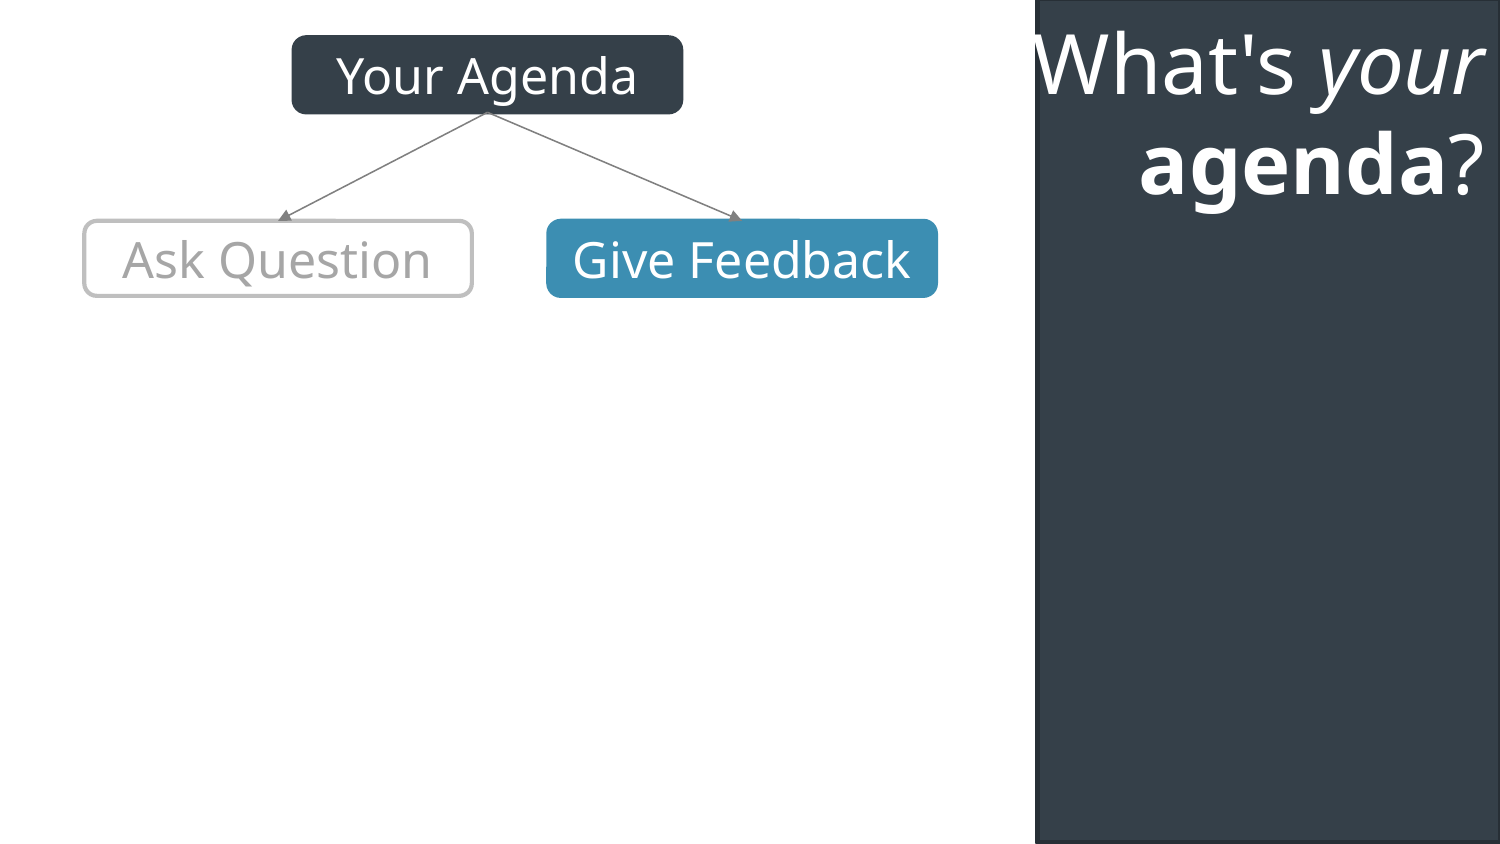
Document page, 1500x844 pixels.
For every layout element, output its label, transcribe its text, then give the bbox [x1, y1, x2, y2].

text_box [487, 112, 743, 222]
text_box Your Agenda [291, 35, 684, 110]
text_box Give Feedback [546, 218, 939, 298]
text_box [1035, 219, 1500, 844]
text_box Ask Question [82, 218, 474, 298]
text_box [277, 112, 485, 222]
text_box What's your agenda? [1012, 3, 1500, 219]
